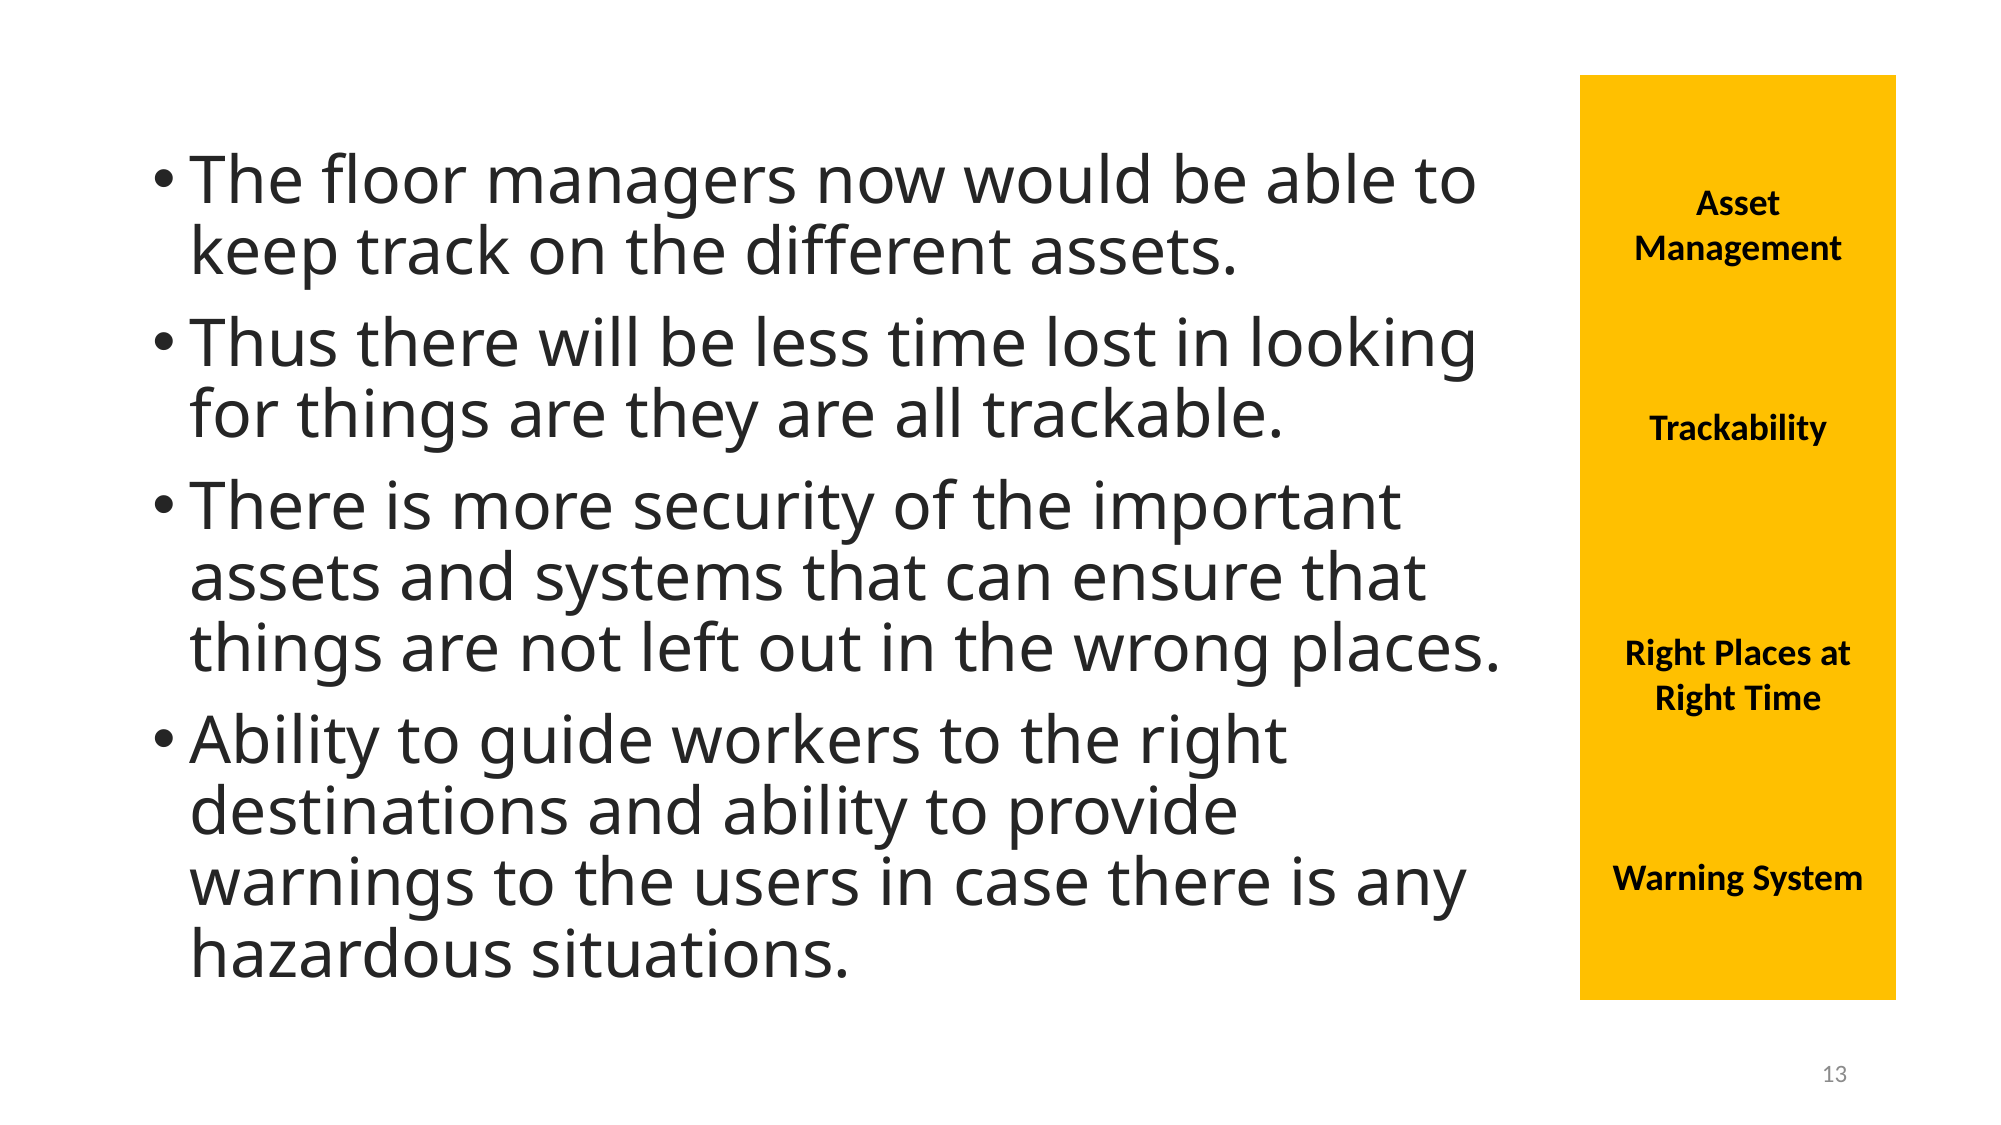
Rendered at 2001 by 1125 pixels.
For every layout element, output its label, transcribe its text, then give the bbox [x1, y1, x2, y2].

list The floor managers now would be able to keep track on the different assets. Thus there will be less time lost in looking for things are they are all trackable. There is more security of the important assets and systems that can ensure that things are not left out in the wrong places. Ability to guide workers to the right destinations and ability to provide warnings to the users in case there is any hazardous situations. [137, 138, 1543, 1000]
text_box Asset Management Trackability Right Places at Right Time Warning System [1577, 72, 1899, 1003]
slide_number 13 [1412, 1042, 1863, 1103]
